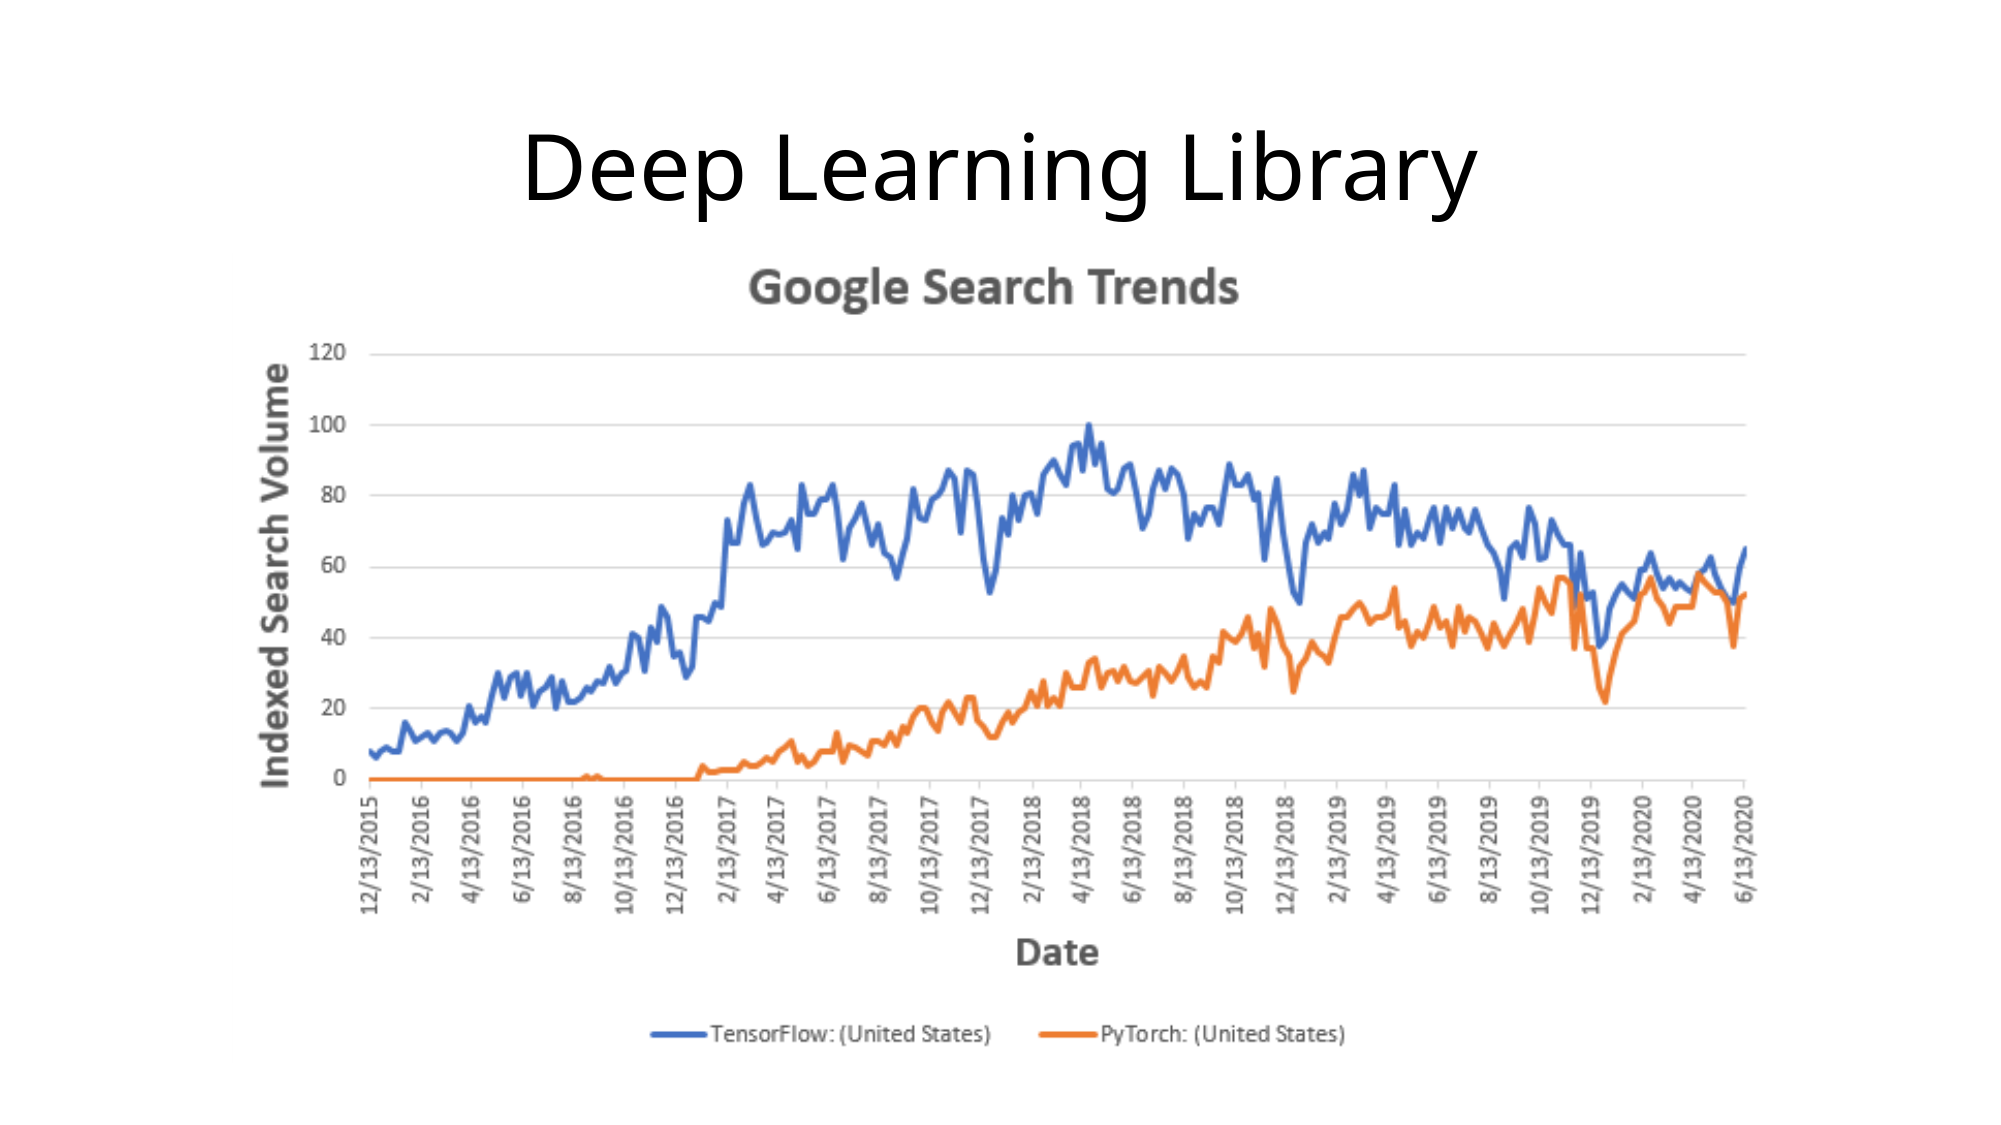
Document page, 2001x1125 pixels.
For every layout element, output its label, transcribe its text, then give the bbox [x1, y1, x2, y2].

text_box Deep Learning Library [137, 62, 1863, 280]
picture [231, 253, 1768, 1063]
